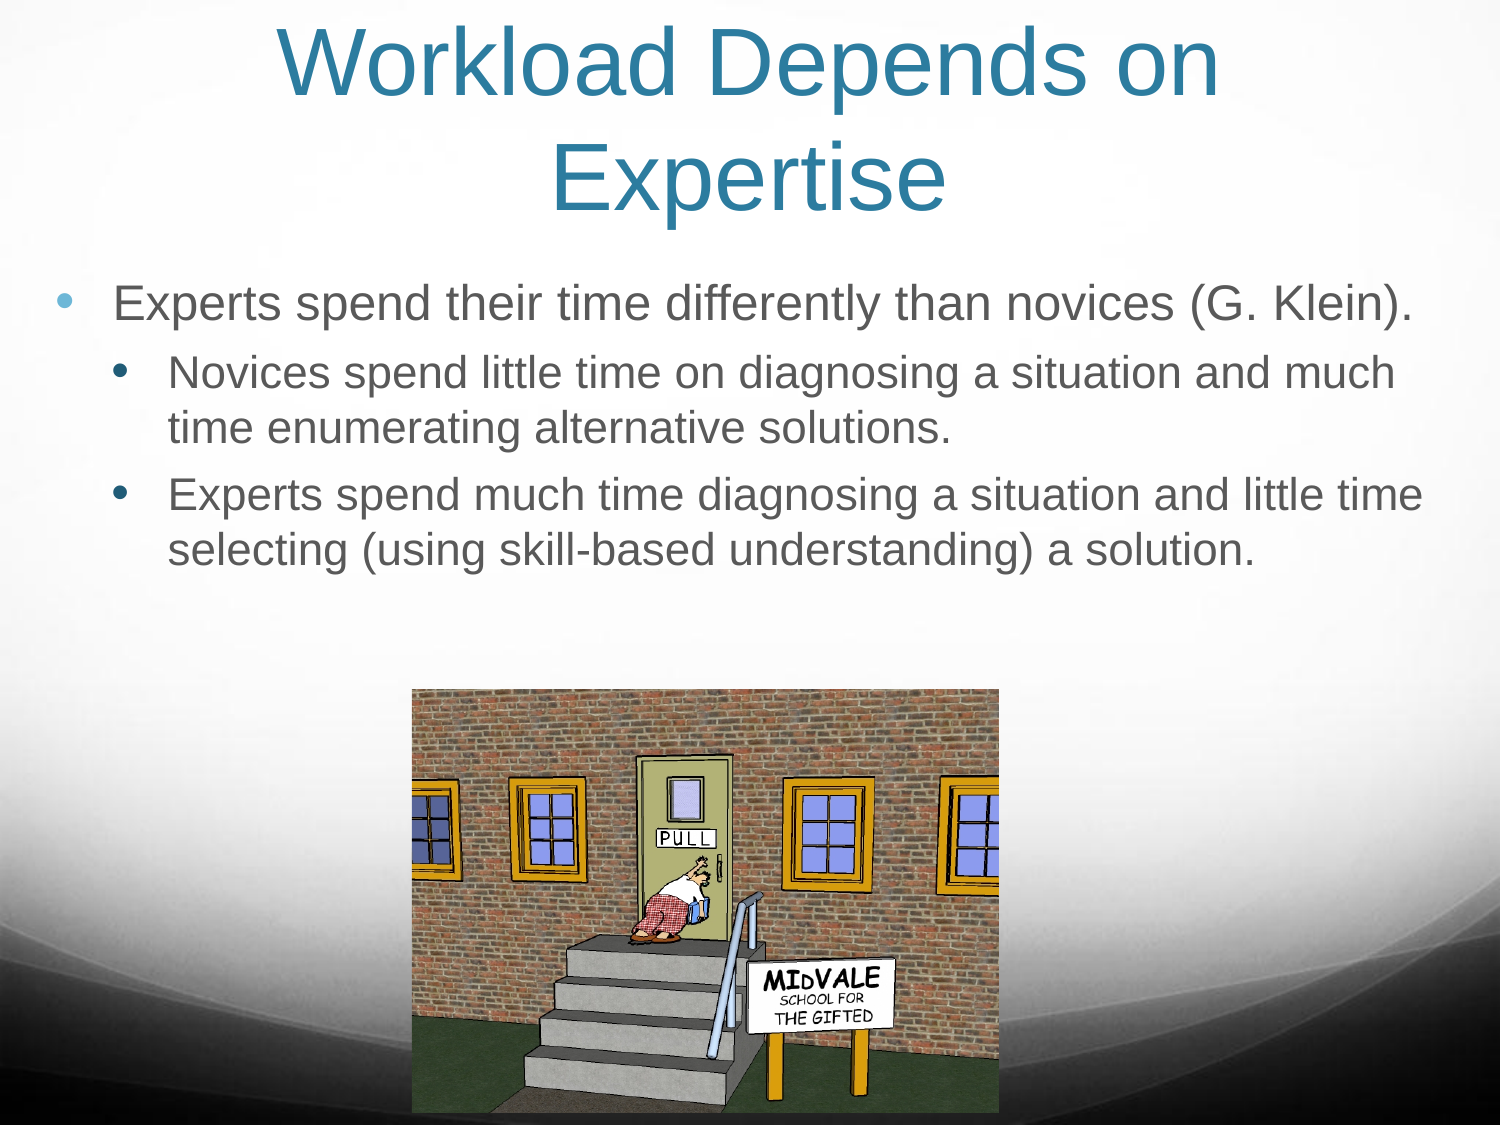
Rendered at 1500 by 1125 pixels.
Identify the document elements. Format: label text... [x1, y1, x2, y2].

list Experts spend their time differently than novices (G. Klein). Novices spend little time on diagnosing a situation and much time enumerating alternative solutions. Experts spend much time diagnosing a situation and little time selecting (using skill-based understanding) a solution. [40, 262, 1468, 975]
title Workload Depends on Expertise [90, 17, 1410, 237]
picture [0, 0, 1500, 1125]
text_box [411, 689, 999, 1113]
